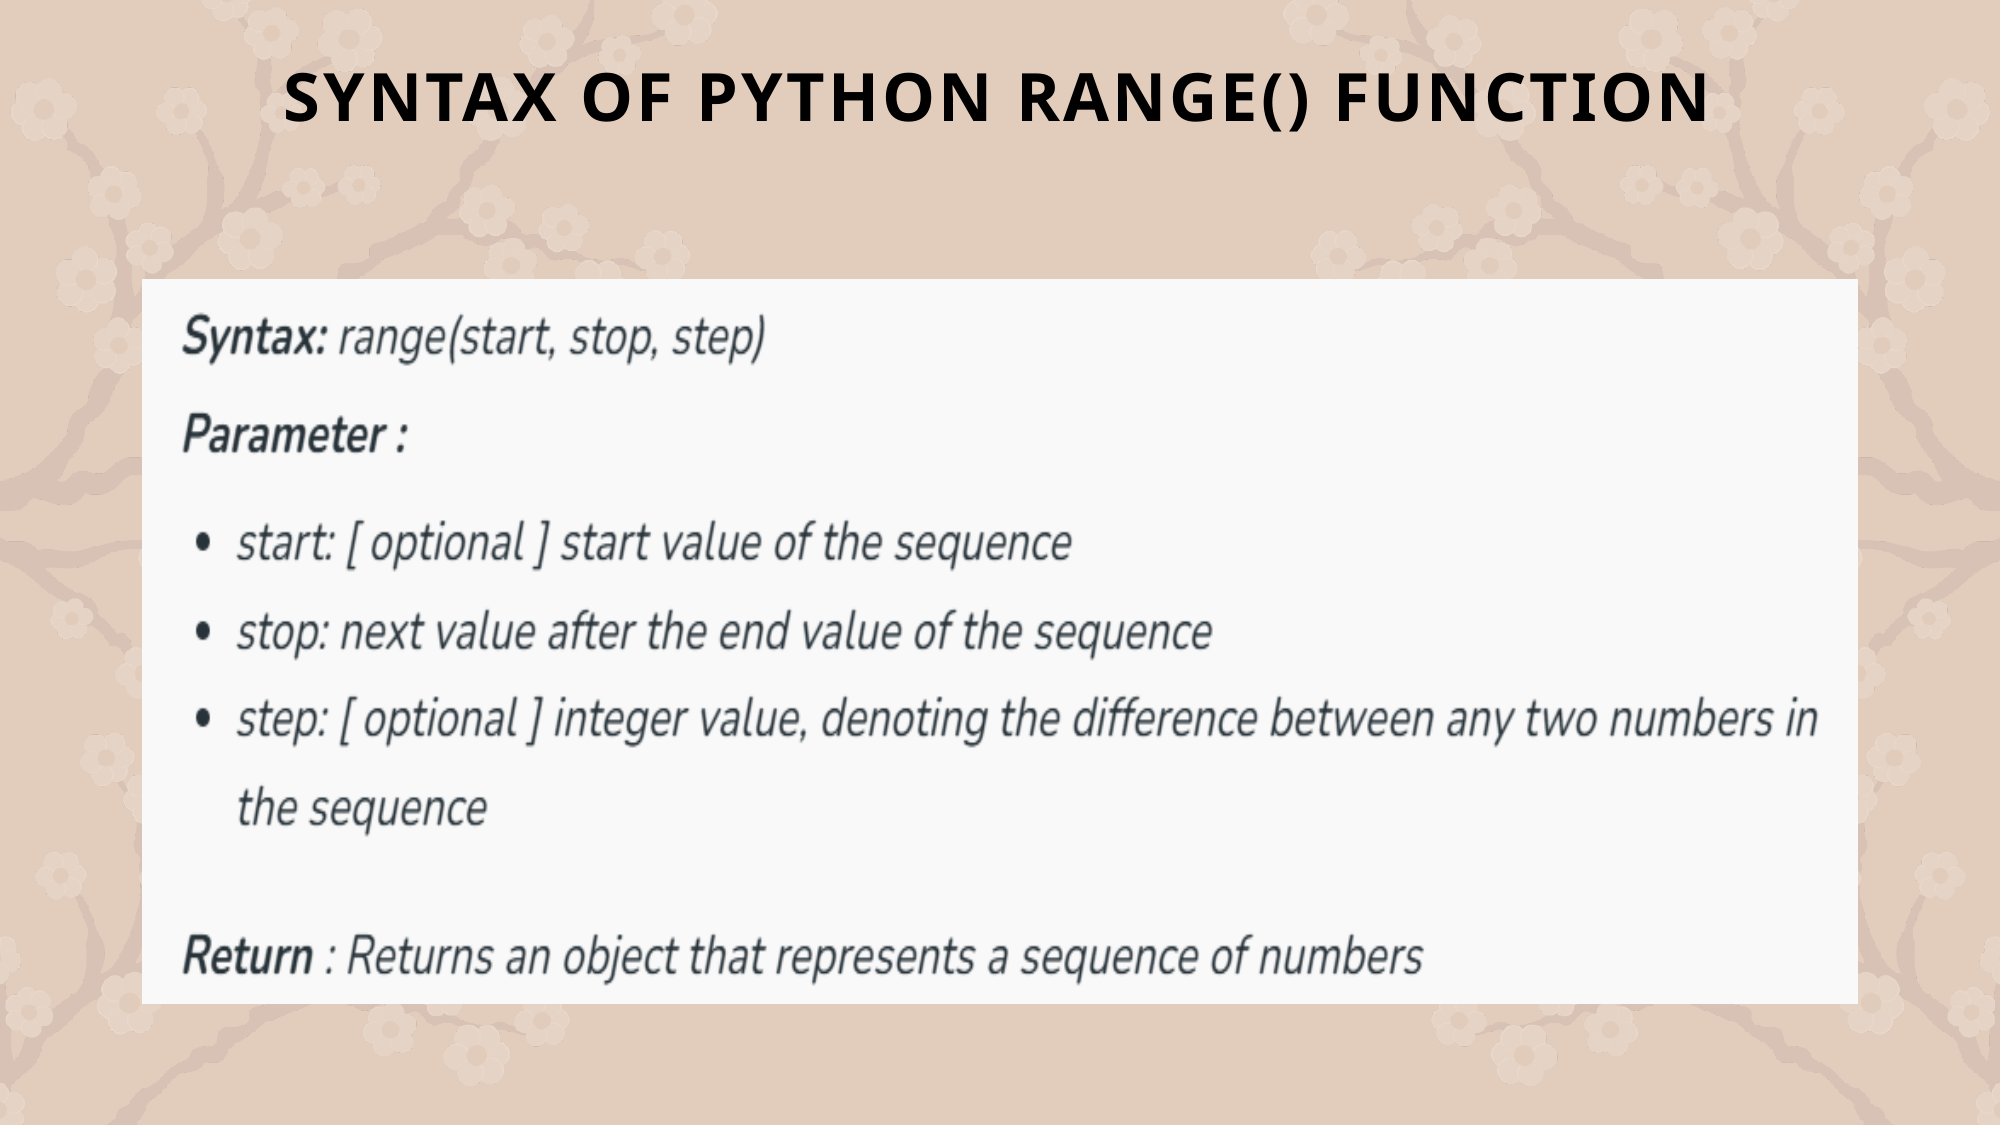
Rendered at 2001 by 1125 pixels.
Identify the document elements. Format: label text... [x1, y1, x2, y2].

title Syntax of Python range() function [142, 0, 1858, 279]
picture [141, 279, 1858, 1004]
